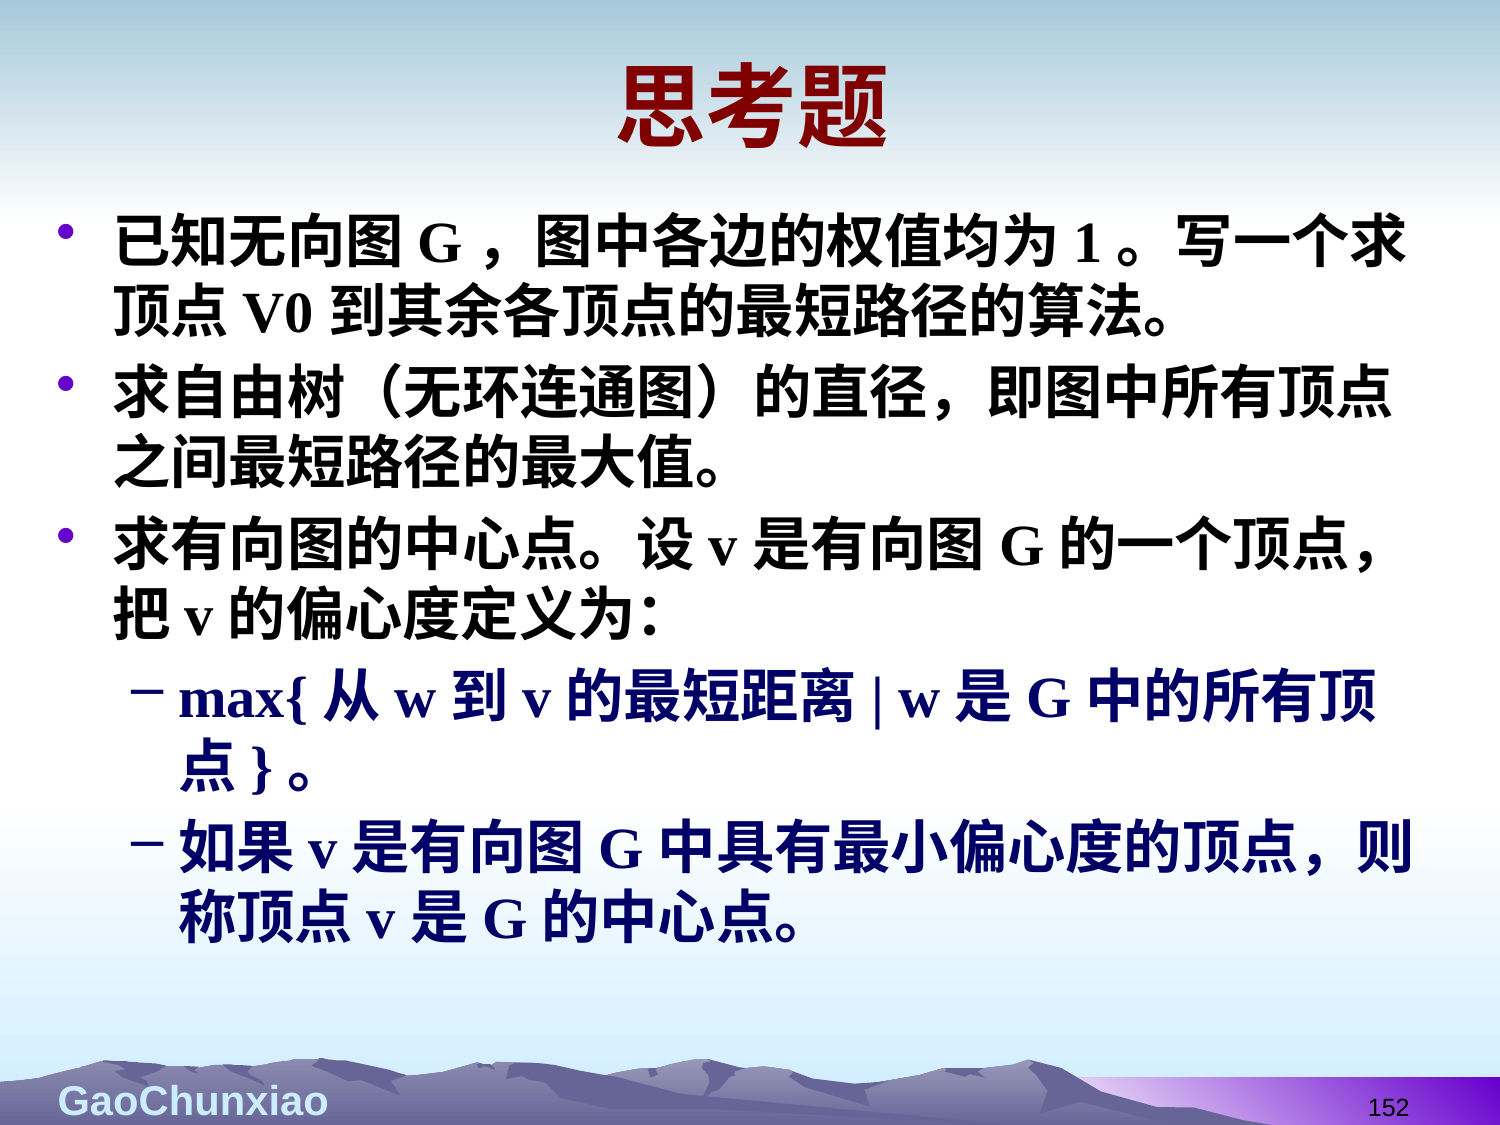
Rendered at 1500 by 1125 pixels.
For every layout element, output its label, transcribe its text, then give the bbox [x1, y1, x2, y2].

title 思考题 [76, 19, 1427, 188]
slide_number 152 [1074, 1054, 1425, 1125]
list 已知无向图G，图中各边的权值均为1。写一个求顶点V0到其余各顶点的最短路径的算法。 求自由树（无环连通图）的直径，即图中所有顶点之间最短路径的最大值。 求有向图的中心点。设v是有向图G的一个顶点，把v的偏心度定义为： max{从w到v的最短距离| w是G中的所有顶点}。 如果v是有向图G中具有最小偏心度的顶点，则称顶点v是G的中心点。 [41, 196, 1459, 1047]
